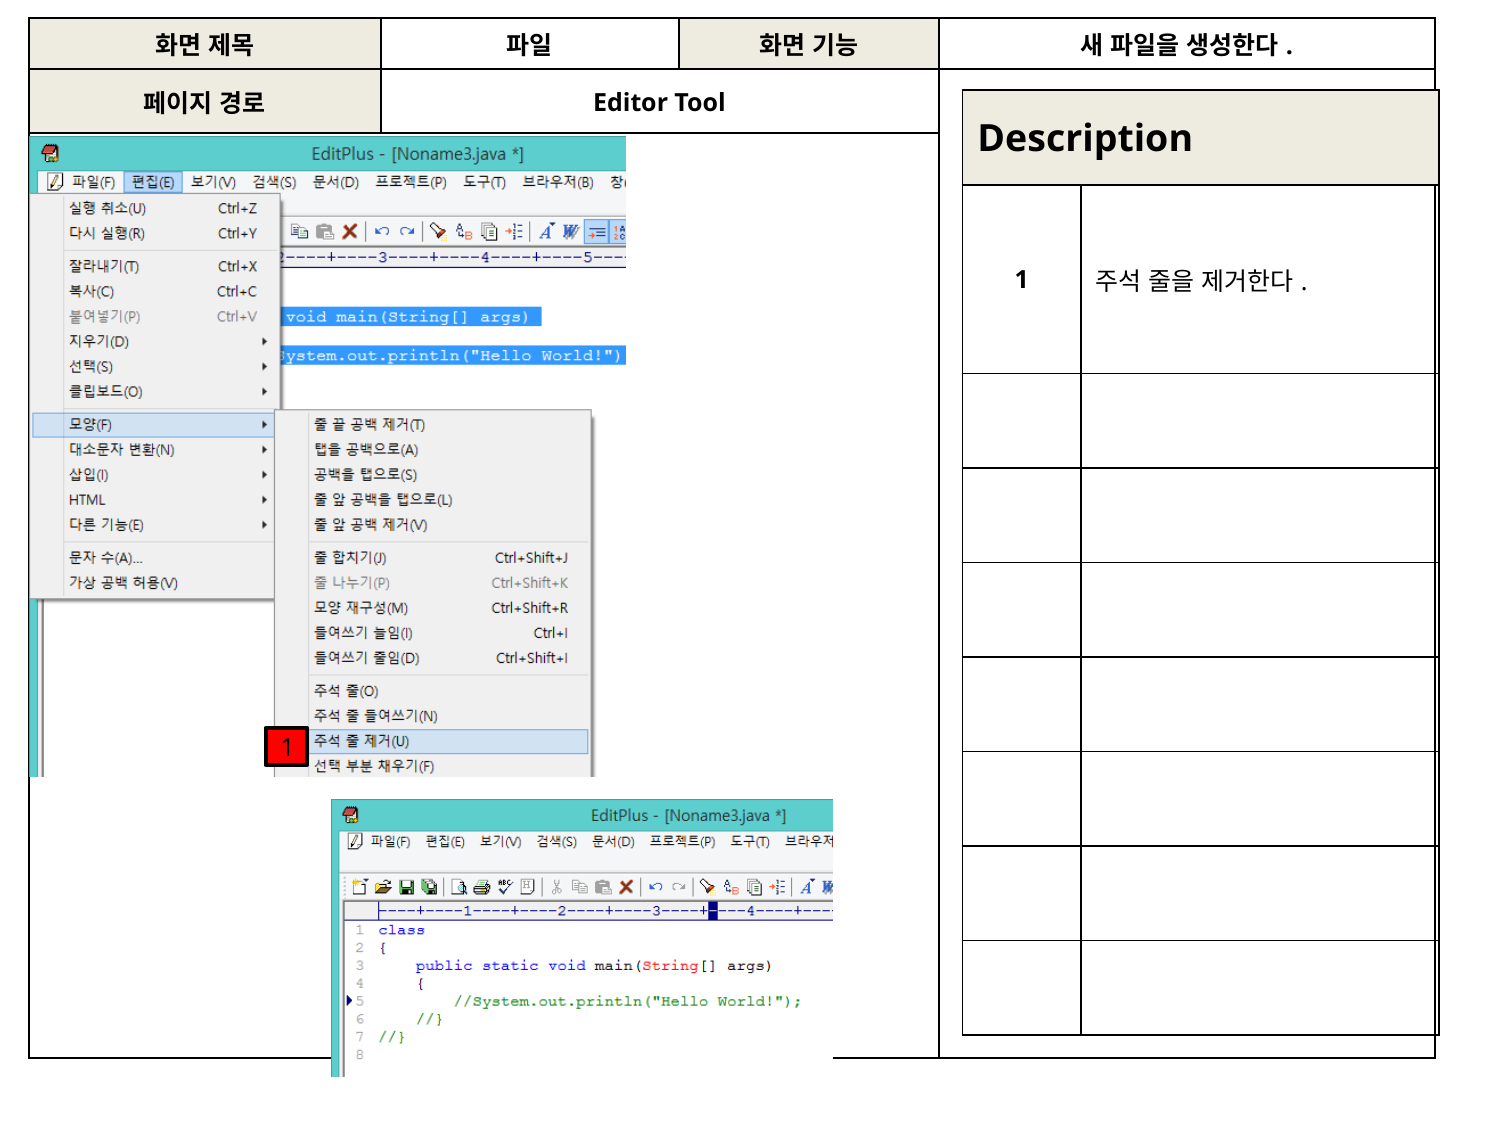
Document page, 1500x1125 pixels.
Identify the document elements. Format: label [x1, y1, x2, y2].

table_header [940, 19, 1434, 68]
table_cell [1082, 847, 1438, 940]
table_header [382, 19, 678, 68]
table_header [680, 19, 938, 68]
table_cell [963, 752, 1080, 845]
table_cell [963, 469, 1080, 562]
table_cell [1082, 658, 1438, 751]
table_cell [963, 658, 1080, 751]
table_cell [382, 70, 938, 132]
table_cell [963, 847, 1080, 940]
table_cell [1082, 941, 1438, 1034]
table_header [30, 19, 380, 68]
table_header [963, 91, 1438, 184]
picture [331, 799, 833, 1078]
table_cell [940, 70, 1434, 1057]
table_cell [963, 186, 1080, 373]
picture [29, 136, 626, 778]
table_cell [30, 70, 380, 132]
table_cell [1082, 752, 1438, 845]
table_cell [1082, 374, 1438, 467]
table_cell [963, 563, 1080, 656]
table_cell [1082, 469, 1438, 562]
table_cell [1082, 186, 1438, 373]
table_cell [963, 941, 1080, 1034]
table_cell [1082, 563, 1438, 656]
table_cell [30, 134, 938, 1057]
table_cell [963, 374, 1080, 467]
